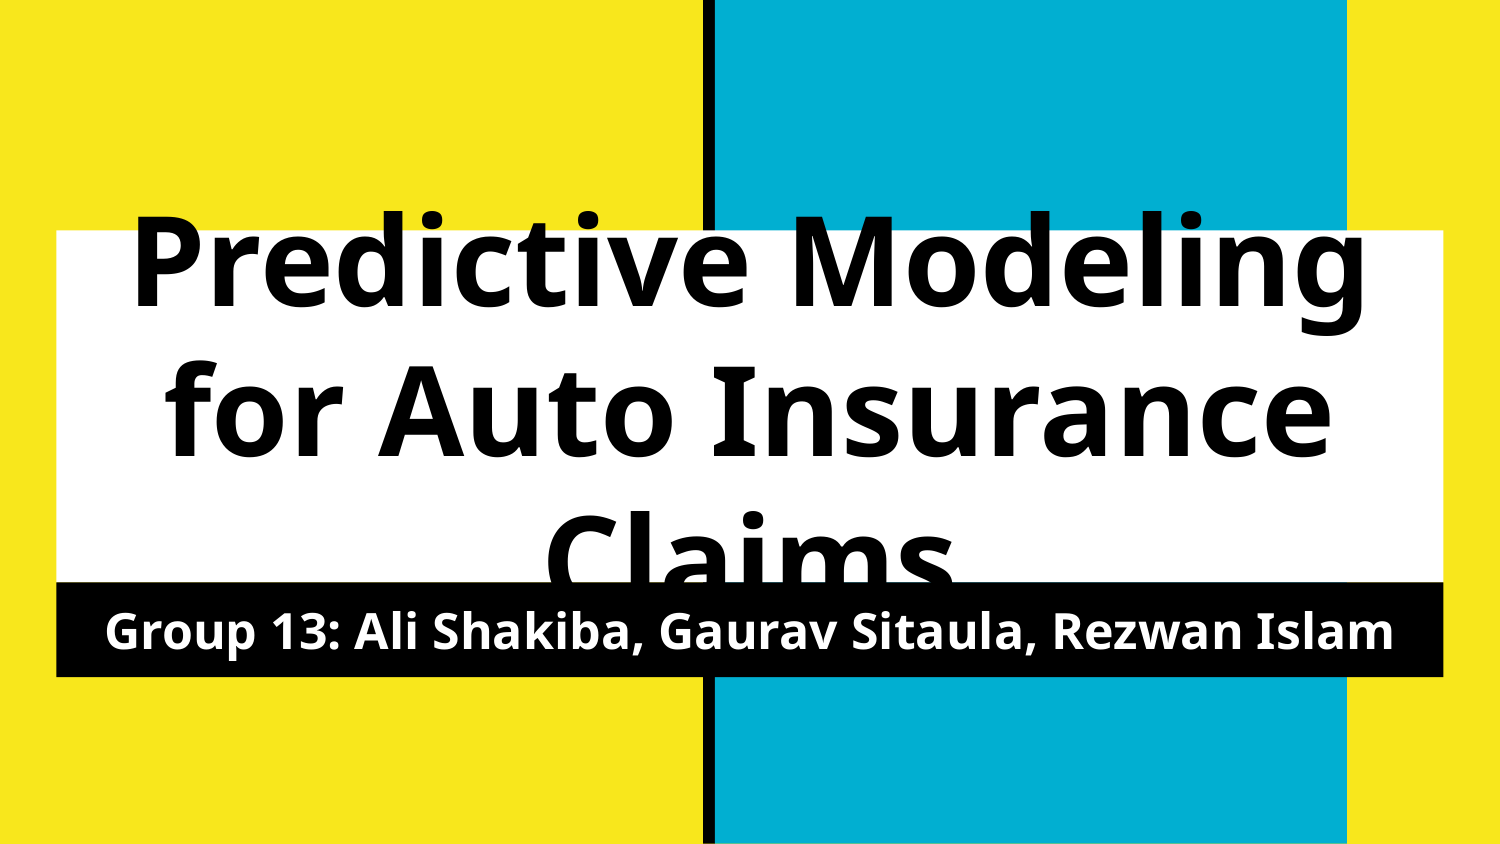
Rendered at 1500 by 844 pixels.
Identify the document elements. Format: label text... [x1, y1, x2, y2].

title Predictive Modeling for Auto Insurance Claims [56, 230, 1444, 582]
subtitle Group 13: Ali Shakiba, Gaurav Sitaula, Rezwan Islam [56, 582, 1444, 678]
